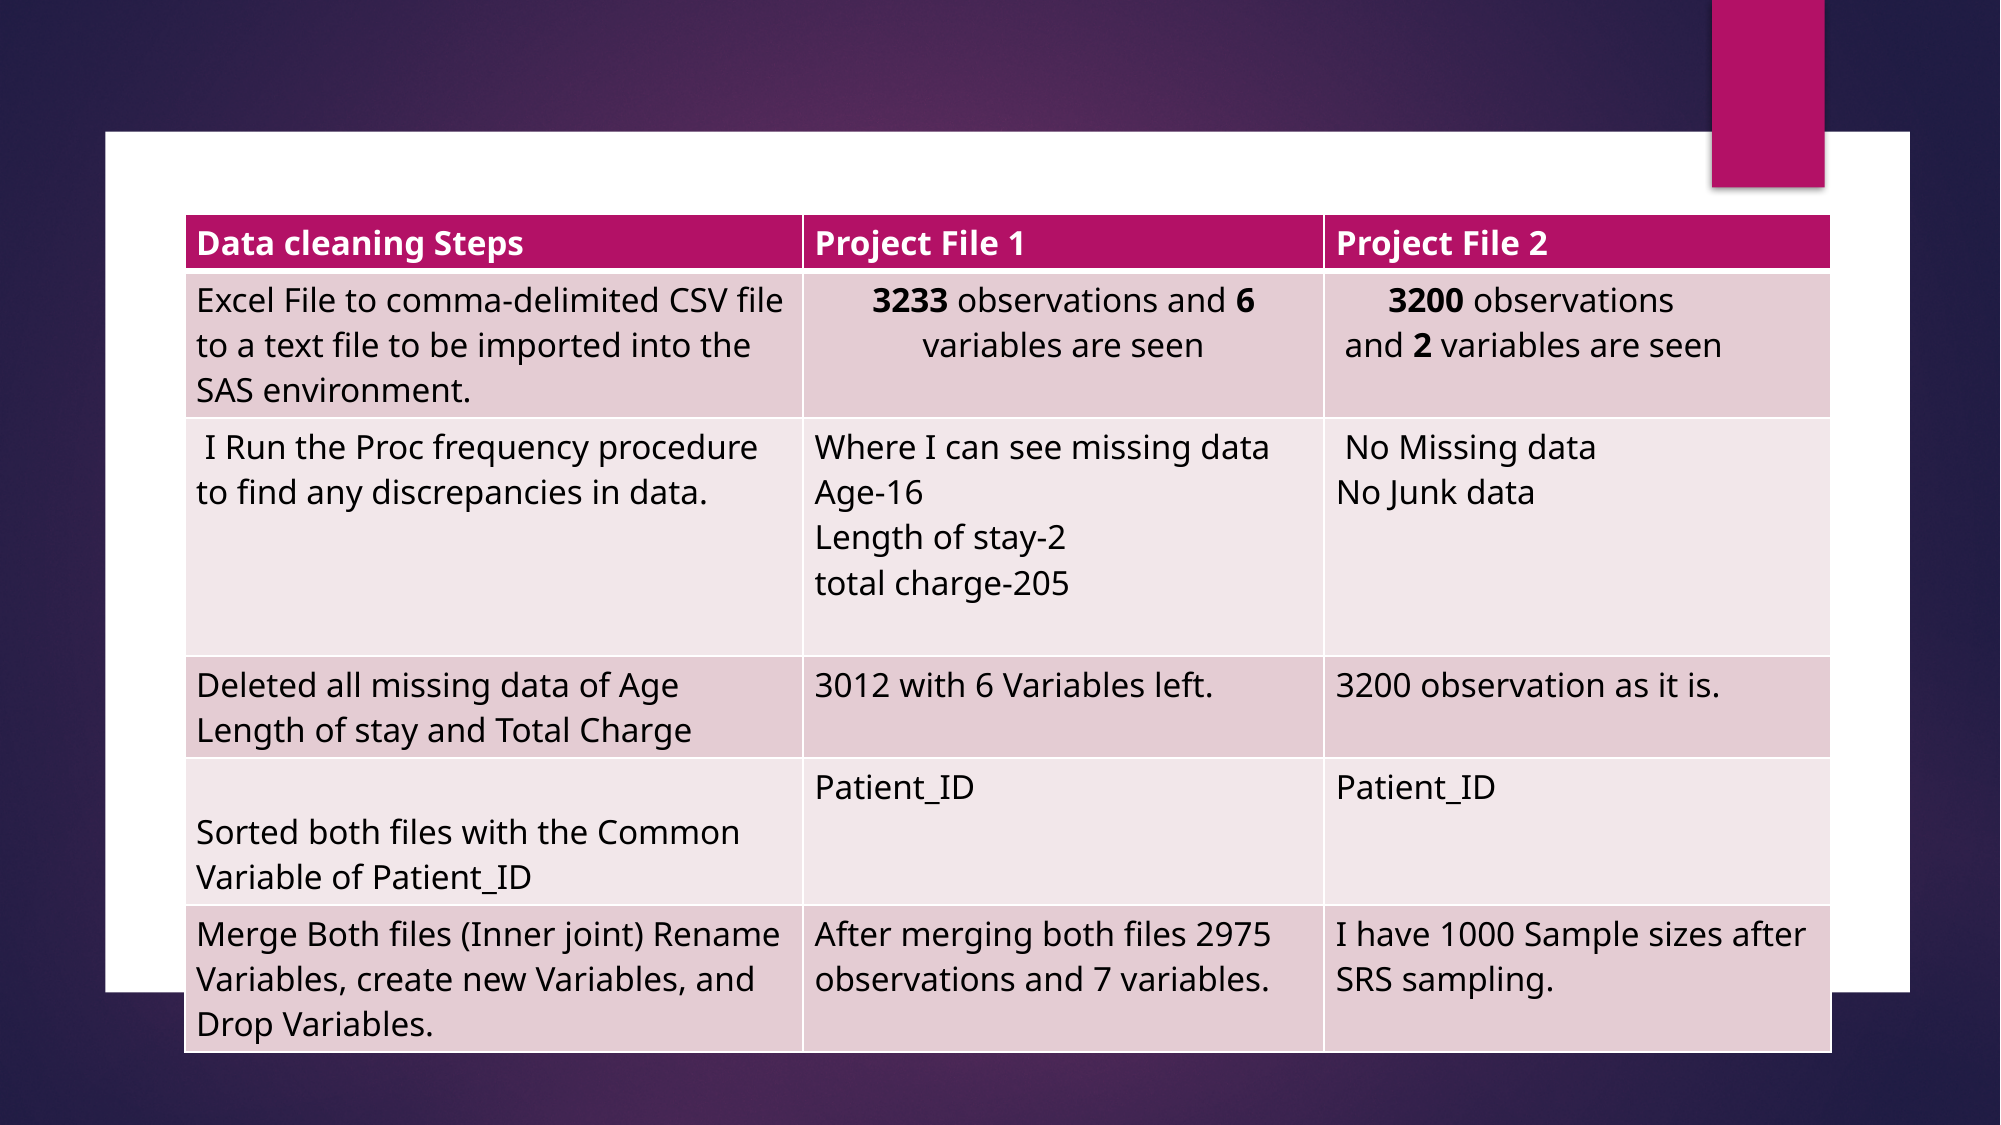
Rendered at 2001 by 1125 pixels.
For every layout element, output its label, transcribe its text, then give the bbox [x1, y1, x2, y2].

table_cell Patient_ID [804, 759, 1323, 904]
text_box [0, 0, 2000, 1125]
table_cell Where I can see missing data Age-16 Length of stay-2 total charge-205 [804, 419, 1323, 655]
table_header Project File 2 [1325, 215, 1830, 268]
table_cell After merging both files 2975 observations and 7 variables. [804, 906, 1323, 1051]
table_cell 3012 with 6 Variables left. [804, 657, 1323, 757]
table_cell 3200 observation as it is. [1325, 657, 1830, 757]
table_cell Patient_ID [1325, 759, 1830, 904]
table_header Data cleaning Steps [186, 215, 802, 268]
table_cell No Missing data No Junk data [1325, 419, 1830, 655]
table_cell Merge Both files (Inner joint) Rename Variables, create new Variables, and Drop Variables. [186, 906, 802, 1051]
table_cell Sorted both files with the Common Variable of Patient_ID [186, 759, 802, 904]
table_header Project File 1 [804, 215, 1323, 268]
text_box [104, 130, 1911, 994]
text_box [1711, 0, 1825, 188]
table_cell I have 1000 Sample sizes after SRS sampling. [1325, 906, 1830, 1051]
table_cell 3200 observations and 2 variables are seen [1325, 274, 1830, 417]
table_cell I Run the Proc frequency procedure to find any discrepancies in data. [186, 419, 802, 655]
table_cell Excel File to comma-delimited CSV file to a text file to be imported into the SAS environment. [186, 274, 802, 417]
table_cell Deleted all missing data of Age Length of stay and Total Charge [186, 657, 802, 757]
table_cell 3233 observations and 6 variables are seen [804, 274, 1323, 417]
